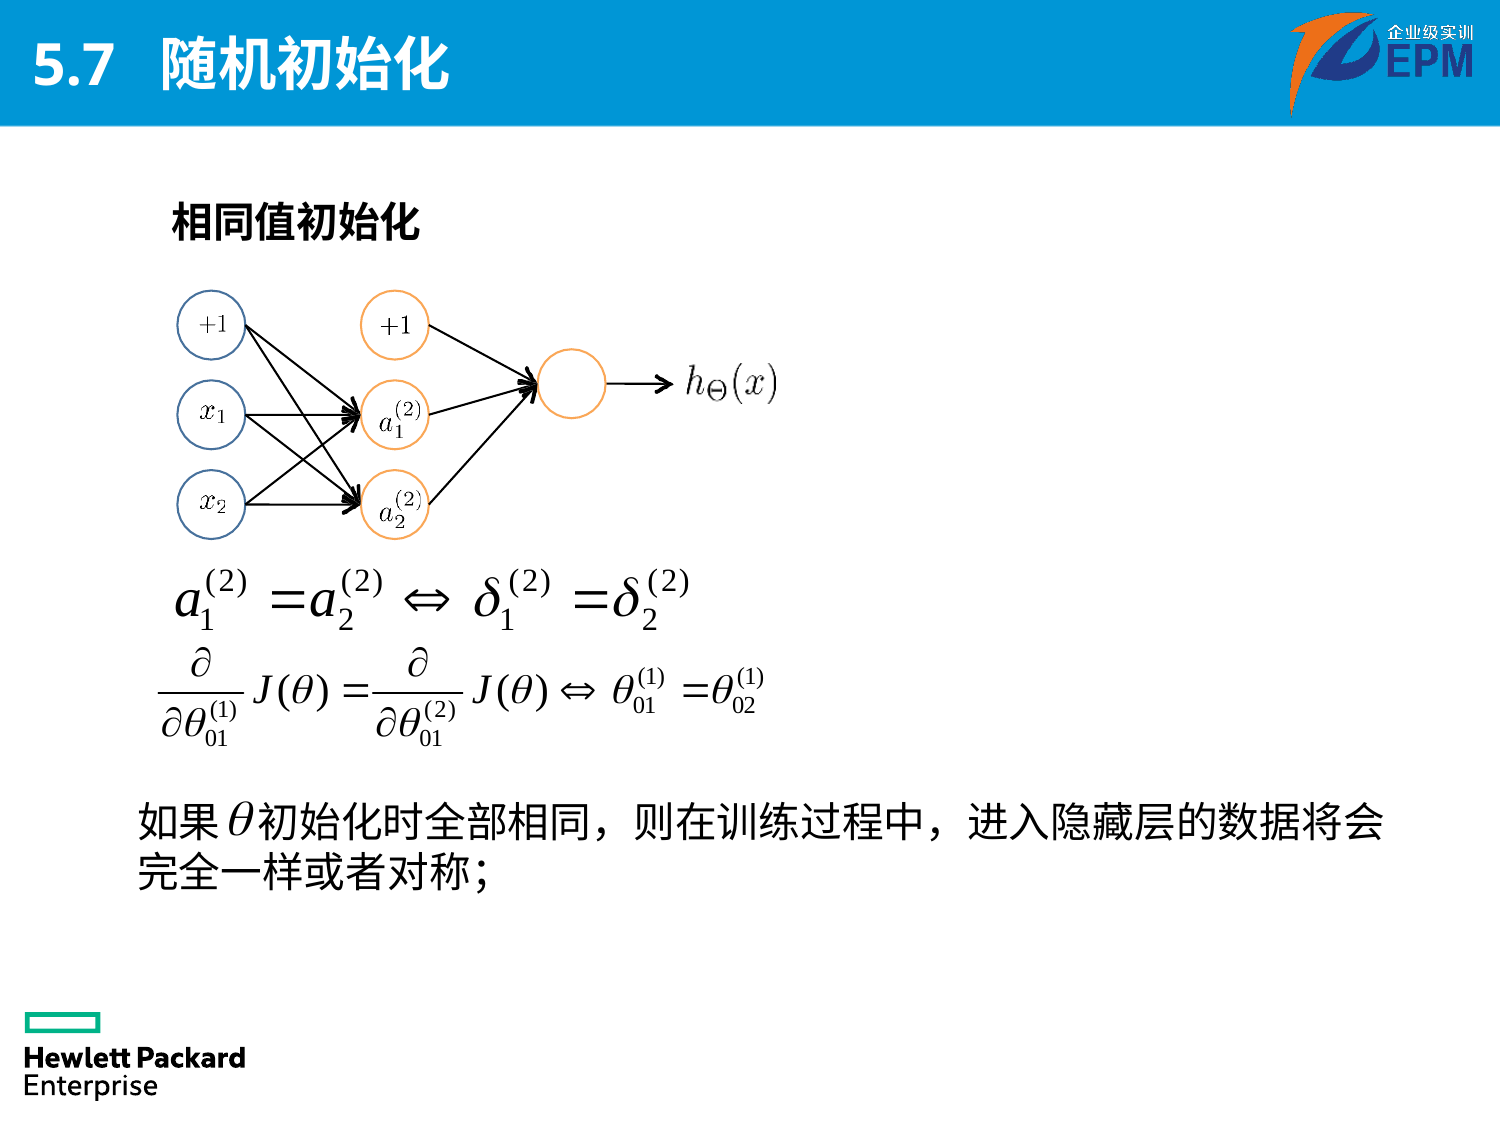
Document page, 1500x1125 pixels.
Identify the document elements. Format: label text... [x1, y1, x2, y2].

text_box [686, 363, 776, 404]
text_box [380, 315, 410, 335]
text_box [518, 383, 538, 404]
picture [1428, 26, 1432, 37]
text_box [341, 494, 361, 515]
text_box [654, 374, 674, 394]
text_box [199, 405, 225, 423]
text_box [341, 414, 361, 434]
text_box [165, 556, 699, 636]
text_box [517, 366, 538, 379]
text_box [379, 399, 420, 438]
text_box 相同值初始化 [169, 193, 537, 246]
text_box [177, 290, 246, 360]
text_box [220, 789, 263, 848]
text_box [341, 486, 361, 494]
text_box [361, 470, 429, 540]
text_box [341, 396, 361, 405]
text_box [360, 290, 429, 360]
text_box [517, 379, 538, 398]
text_box [199, 314, 226, 333]
text_box [199, 495, 226, 513]
picture [1291, 13, 1368, 112]
text_box [177, 470, 246, 540]
text_box [379, 489, 421, 529]
text_box [361, 380, 429, 450]
text_box [341, 405, 361, 414]
text_box [538, 349, 606, 419]
picture [1443, 45, 1471, 76]
picture [1388, 45, 1409, 76]
text_box [177, 380, 246, 450]
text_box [151, 636, 772, 756]
picture [1416, 45, 1437, 76]
text_box 如果 初始化时全部相同，则在训练过程中，进入隐藏层的数据将会完全一样或者对称； [135, 793, 1386, 896]
picture [0, 126, 1500, 1125]
picture [1447, 26, 1451, 37]
title 5.7 随机初始化 [17, 0, 512, 125]
picture [1312, 21, 1379, 80]
